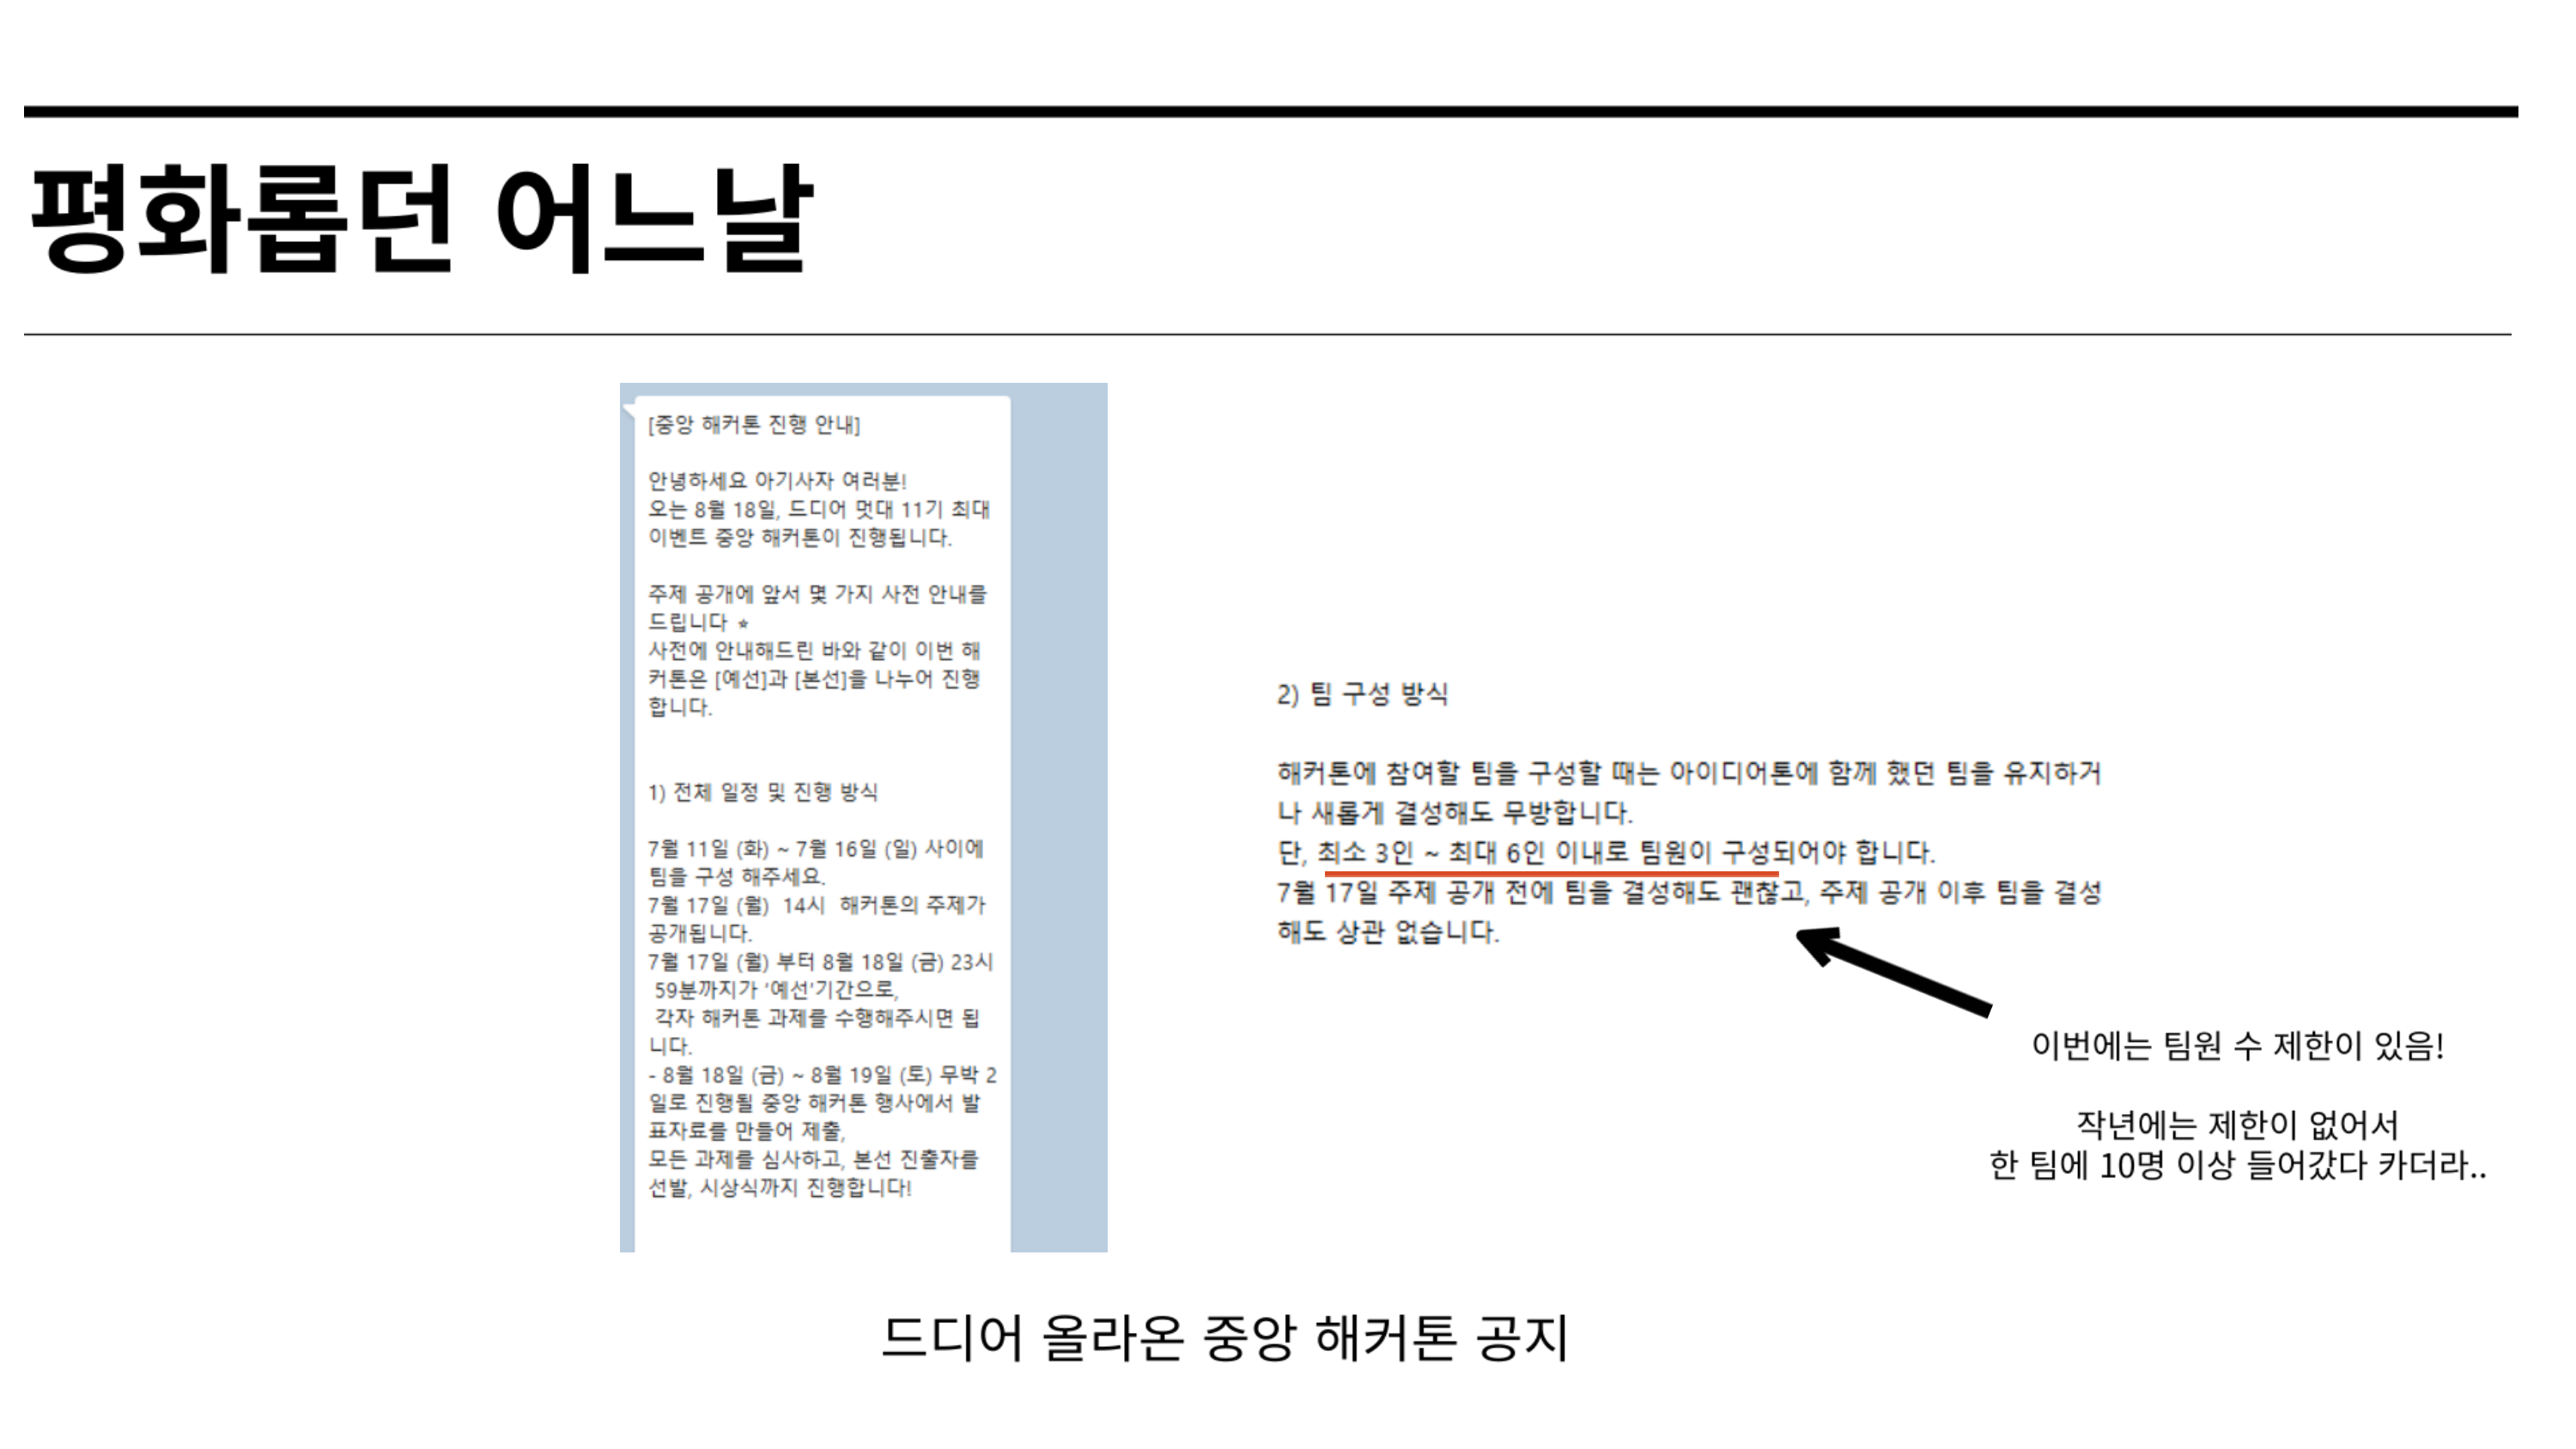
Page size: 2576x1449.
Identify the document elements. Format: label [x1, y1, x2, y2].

picture [1893, 996, 2560, 1224]
text_box [1788, 949, 1998, 996]
text_box [945, 331, 2512, 338]
picture [863, 1281, 1619, 1428]
text_box [1249, 656, 2120, 988]
picture [0, 90, 941, 416]
text_box [620, 383, 1108, 1253]
text_box [940, 89, 2519, 135]
text_box [1325, 871, 1779, 877]
